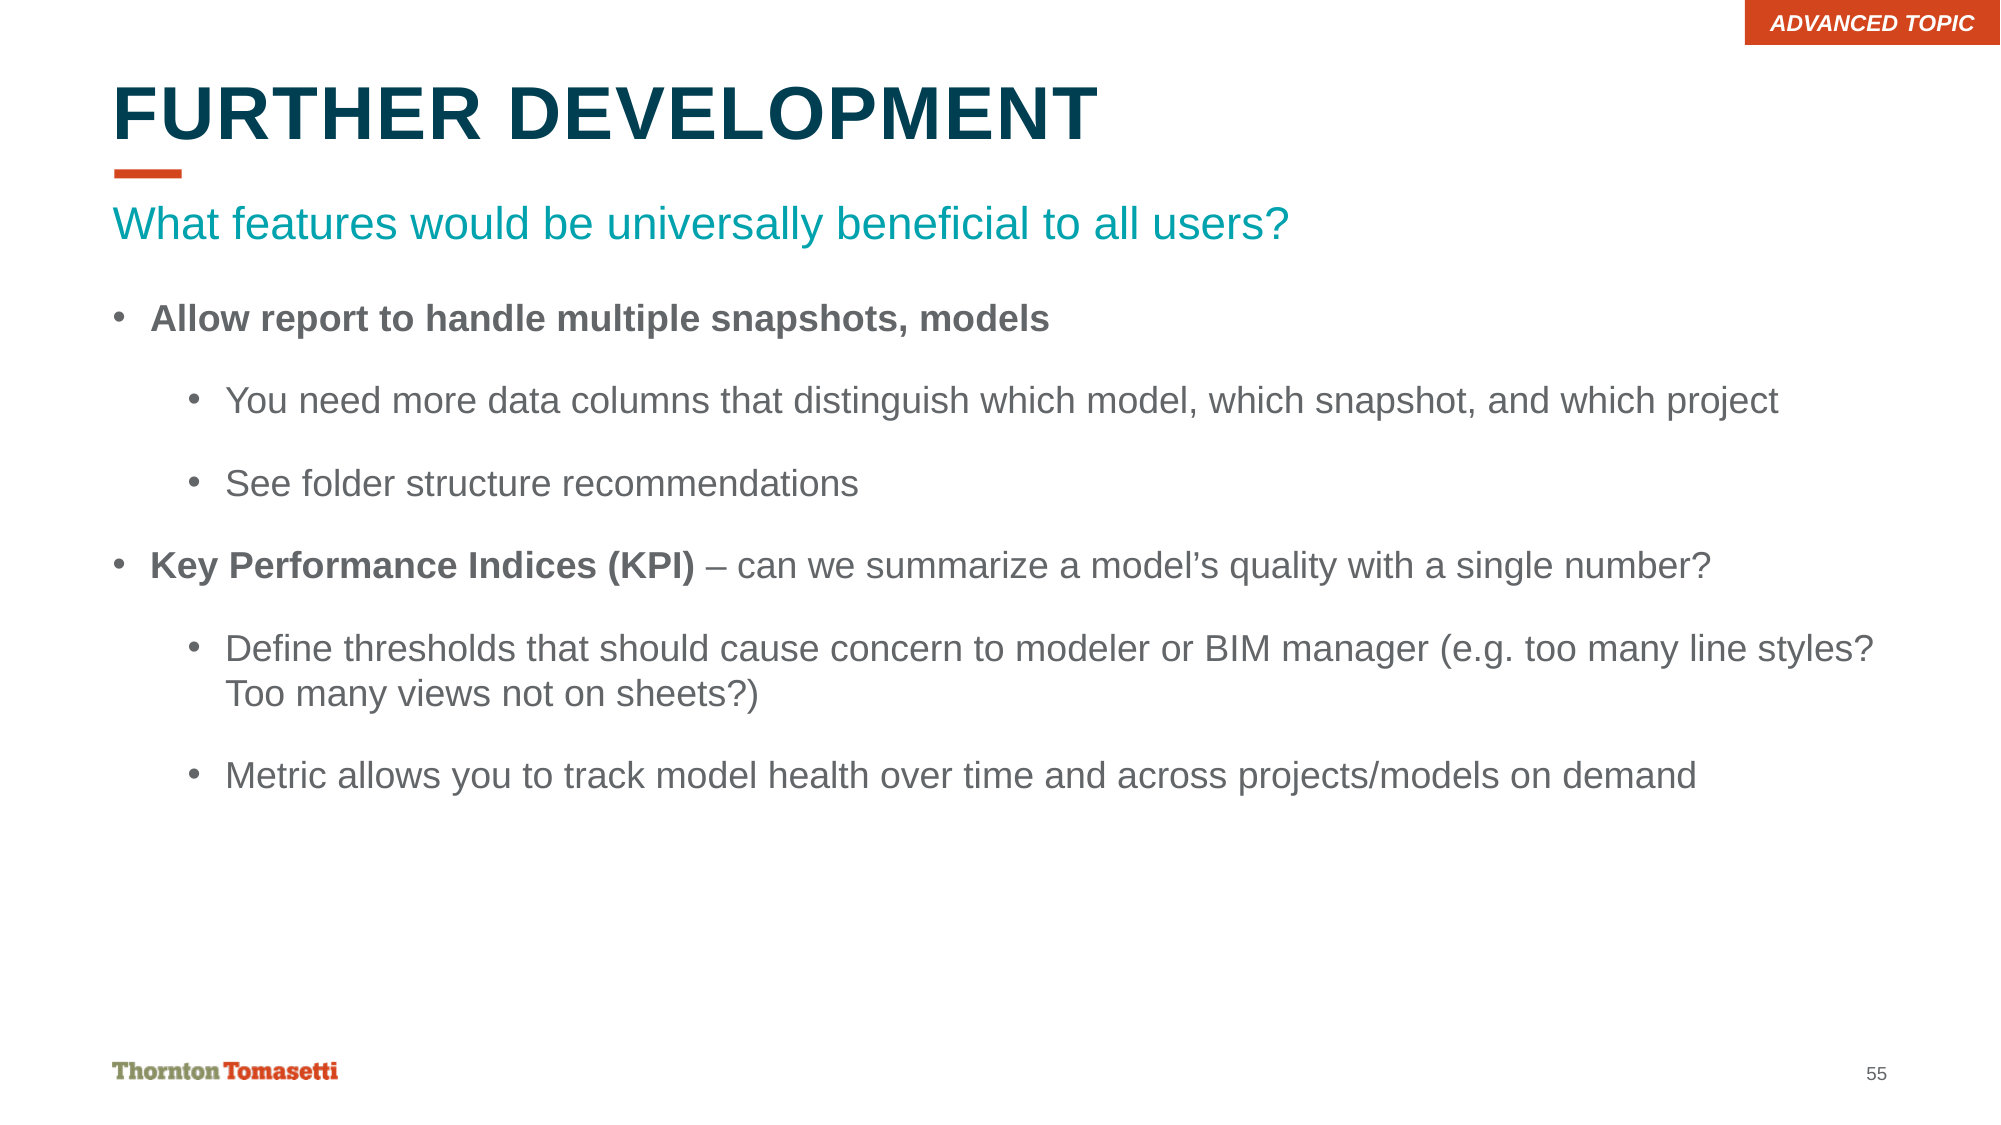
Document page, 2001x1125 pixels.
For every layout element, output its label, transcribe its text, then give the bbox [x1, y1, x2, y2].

title FURTHER DEVELOPMENT [112, 75, 1888, 170]
list Allow report to handle multiple snapshots, models You need more data columns that distinguish which model, which snapshot, and which project See folder structure recommendations Key Performance Indices (KPI) – can we summarize a model’s quality with a single number? Define thresholds that should cause concern to modeler or BIM manager (e.g. too many line styles? Too many views not on sheets?) Metric allows you to track model health over time and across projects/models on demand [112, 293, 1888, 836]
list What features would be universally beneficial to all users? [112, 193, 1888, 269]
text_box [113, 168, 183, 179]
slide_number 55 [1831, 1042, 1888, 1103]
text_box ADVANCED TOPIC [1744, 0, 2000, 46]
picture [112, 1061, 338, 1080]
